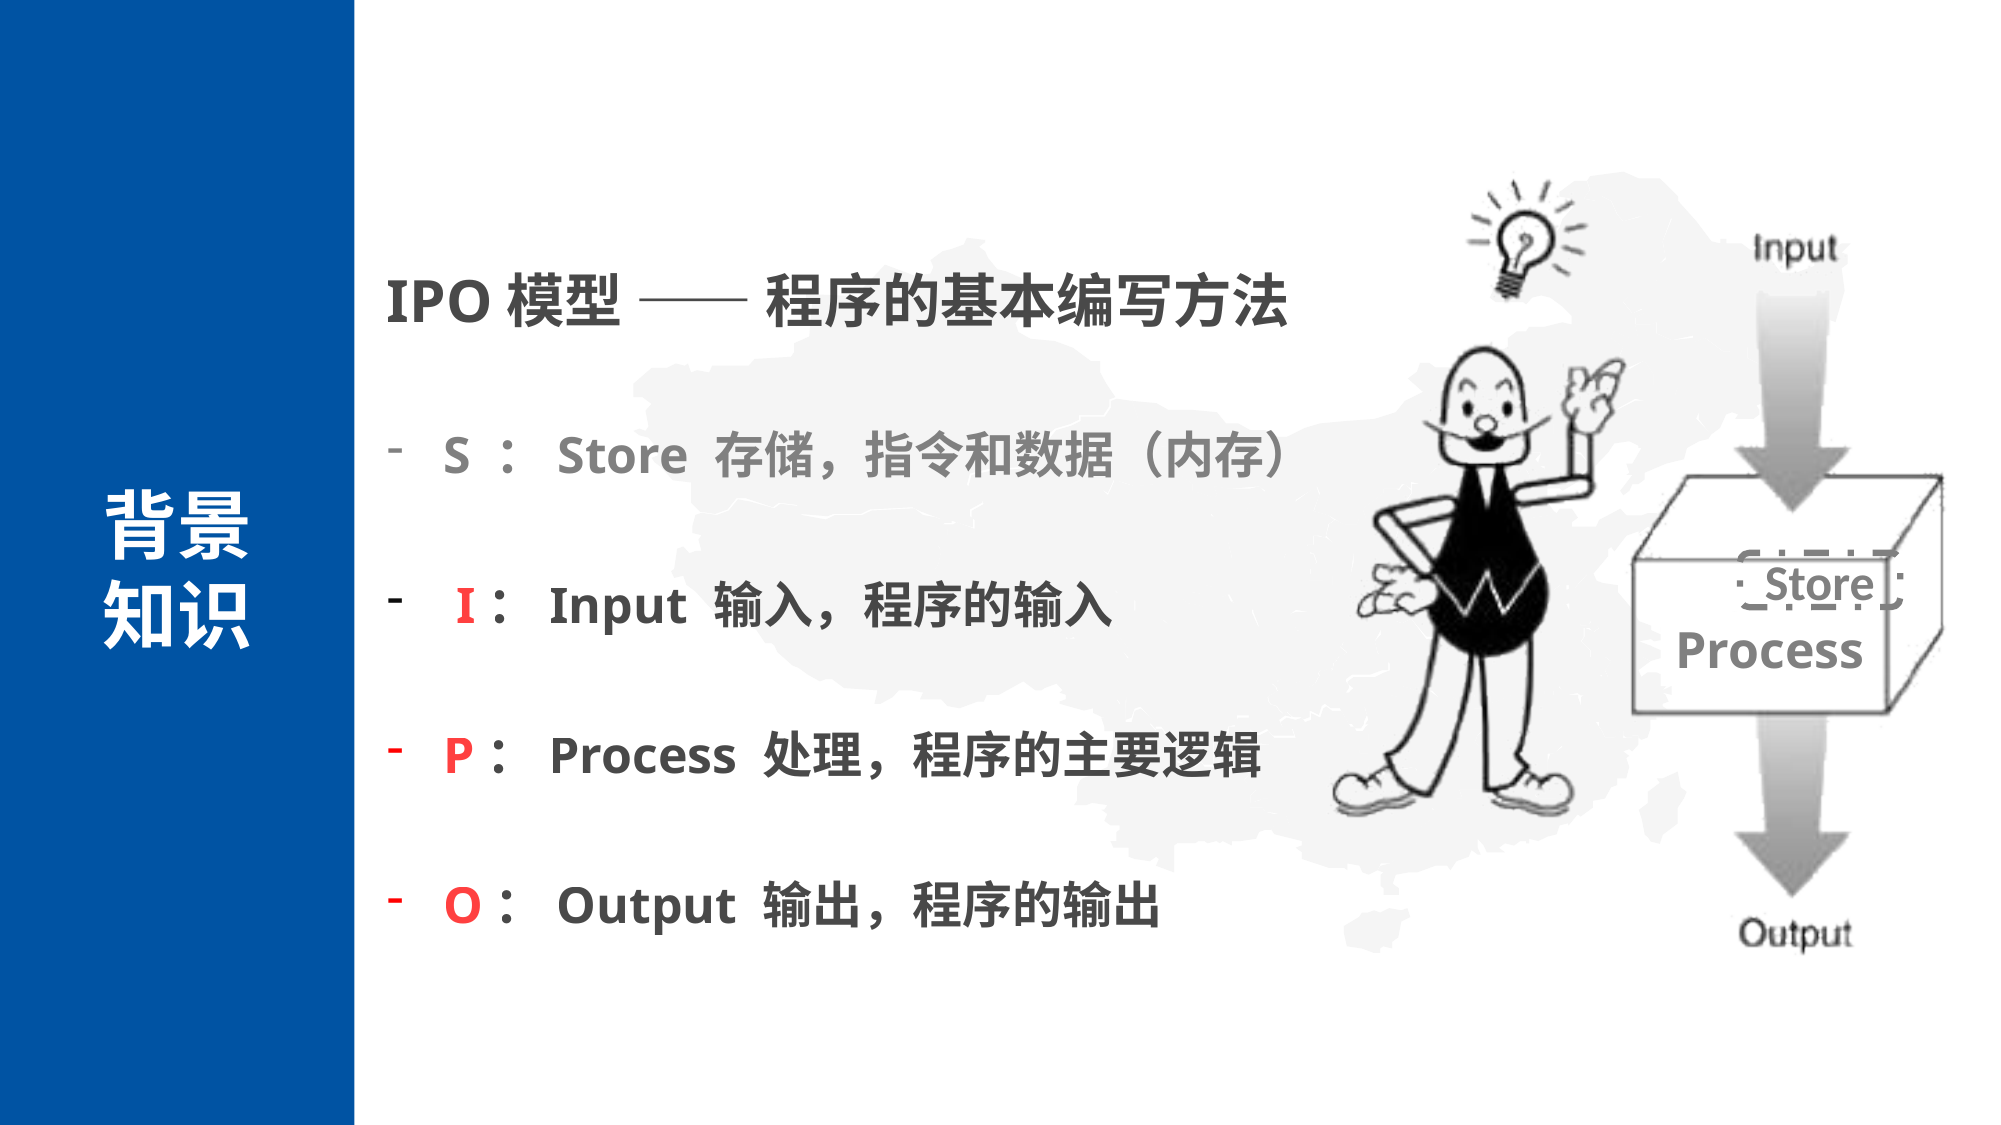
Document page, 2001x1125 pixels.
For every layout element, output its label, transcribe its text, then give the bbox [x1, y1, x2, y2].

text_box [0, 0, 356, 1125]
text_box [17, 471, 337, 669]
text_box IPO模型 —— 程序的基本编写方法 S ：Store 存储，指令和数据（内存） I：Input 输入，程序的输入 P：Process 处理，程序的主要逻辑 O：Output 输出，程序的输出 [372, 151, 1863, 942]
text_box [1318, 169, 1959, 991]
